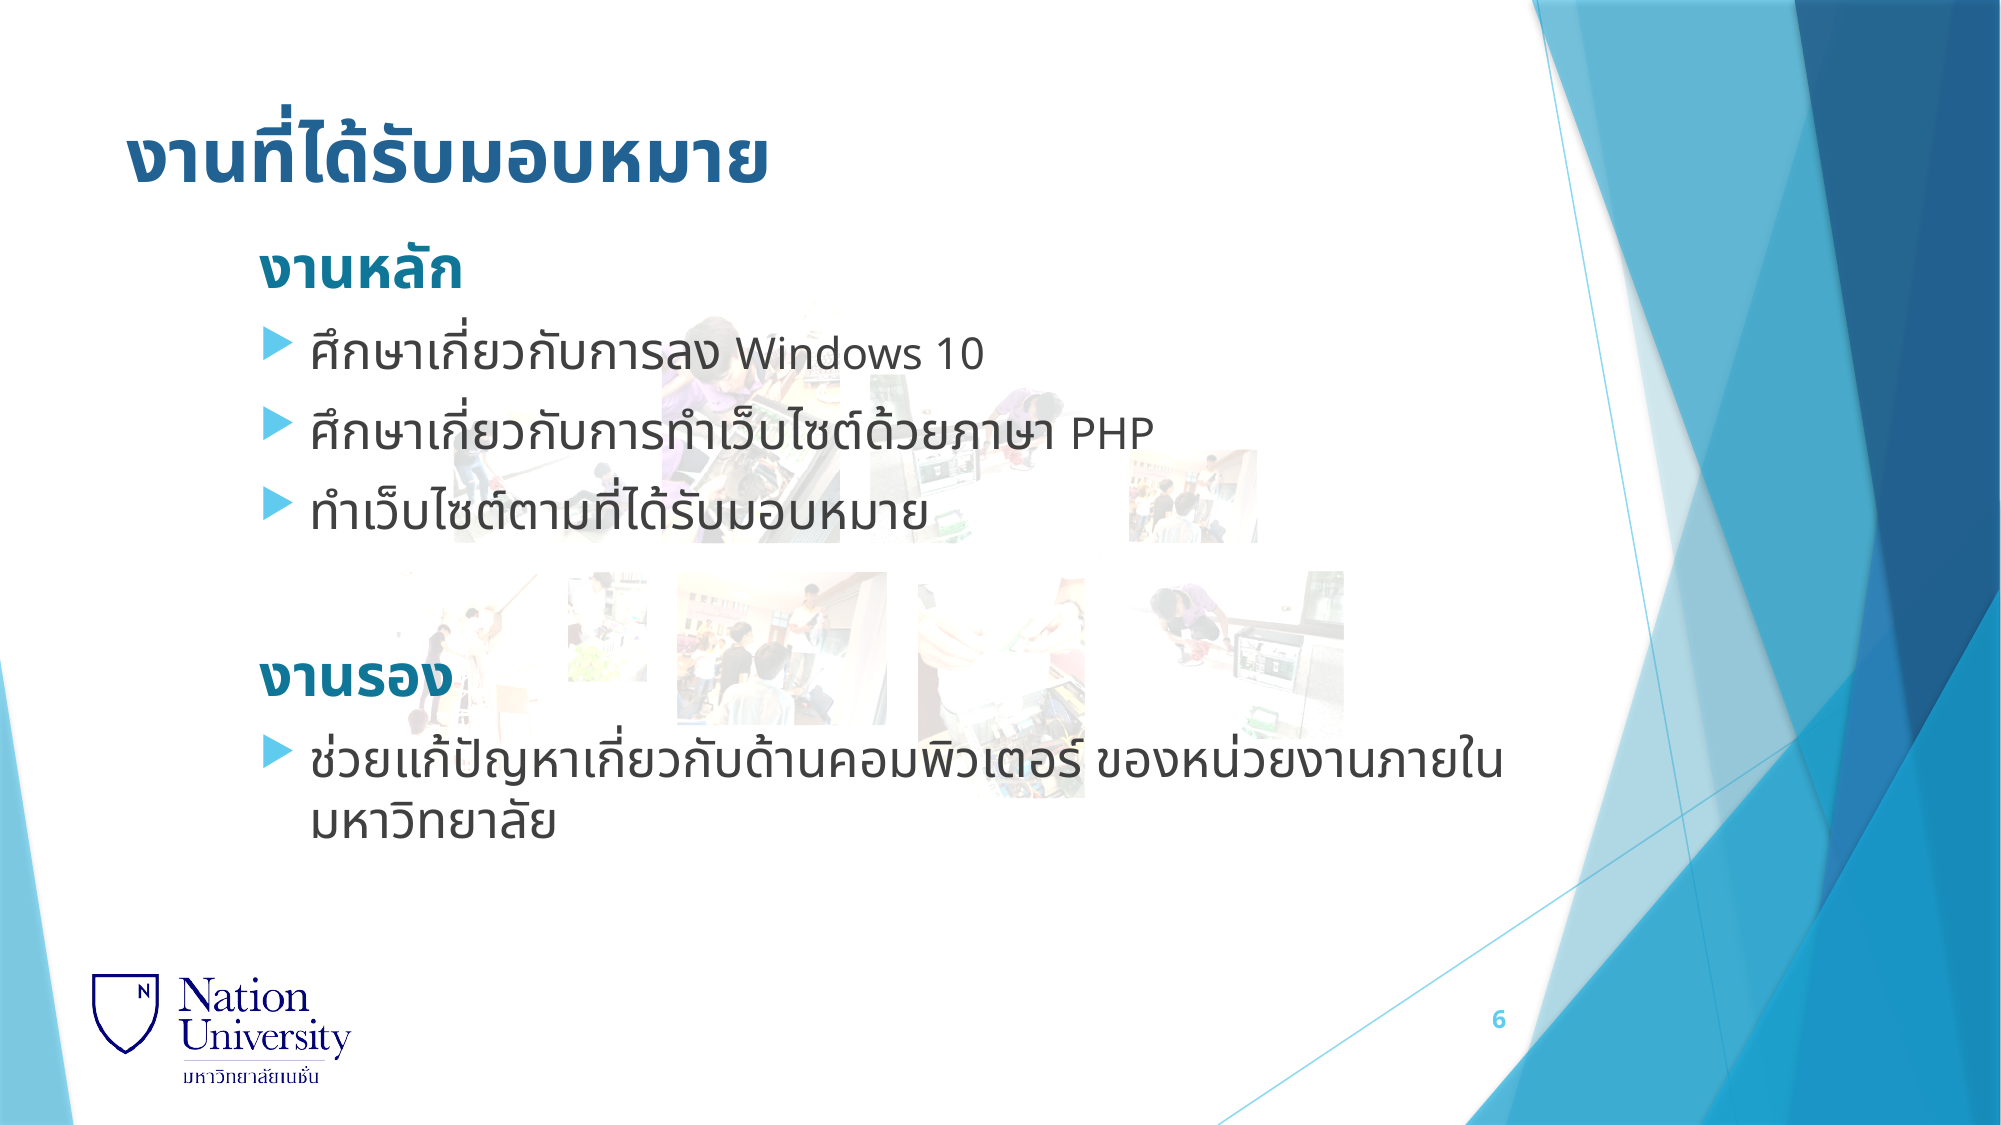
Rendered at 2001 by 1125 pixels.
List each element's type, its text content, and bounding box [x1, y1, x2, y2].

picture [352, 255, 1385, 833]
slide_number 6 [1409, 991, 1522, 1051]
list งานหลัก ศึกษาเกี่ยวกับการลง Windows 10 ศึกษาเกี่ยวกับการทำเว็บไซต์ด้วยภาษา PHP ทำเว็บไซต์ตามที่ได้รับมอบหมาย งานรอง ช่วยแก้ปัญหาเกี่ยวกับด้านคอมพิวเตอร์ ของหน่วยงานภายในมหาวิทยาลัย [244, 222, 1655, 859]
picture [90, 971, 354, 1086]
title งานที่ได้รับมอบหมาย [111, 99, 1522, 223]
